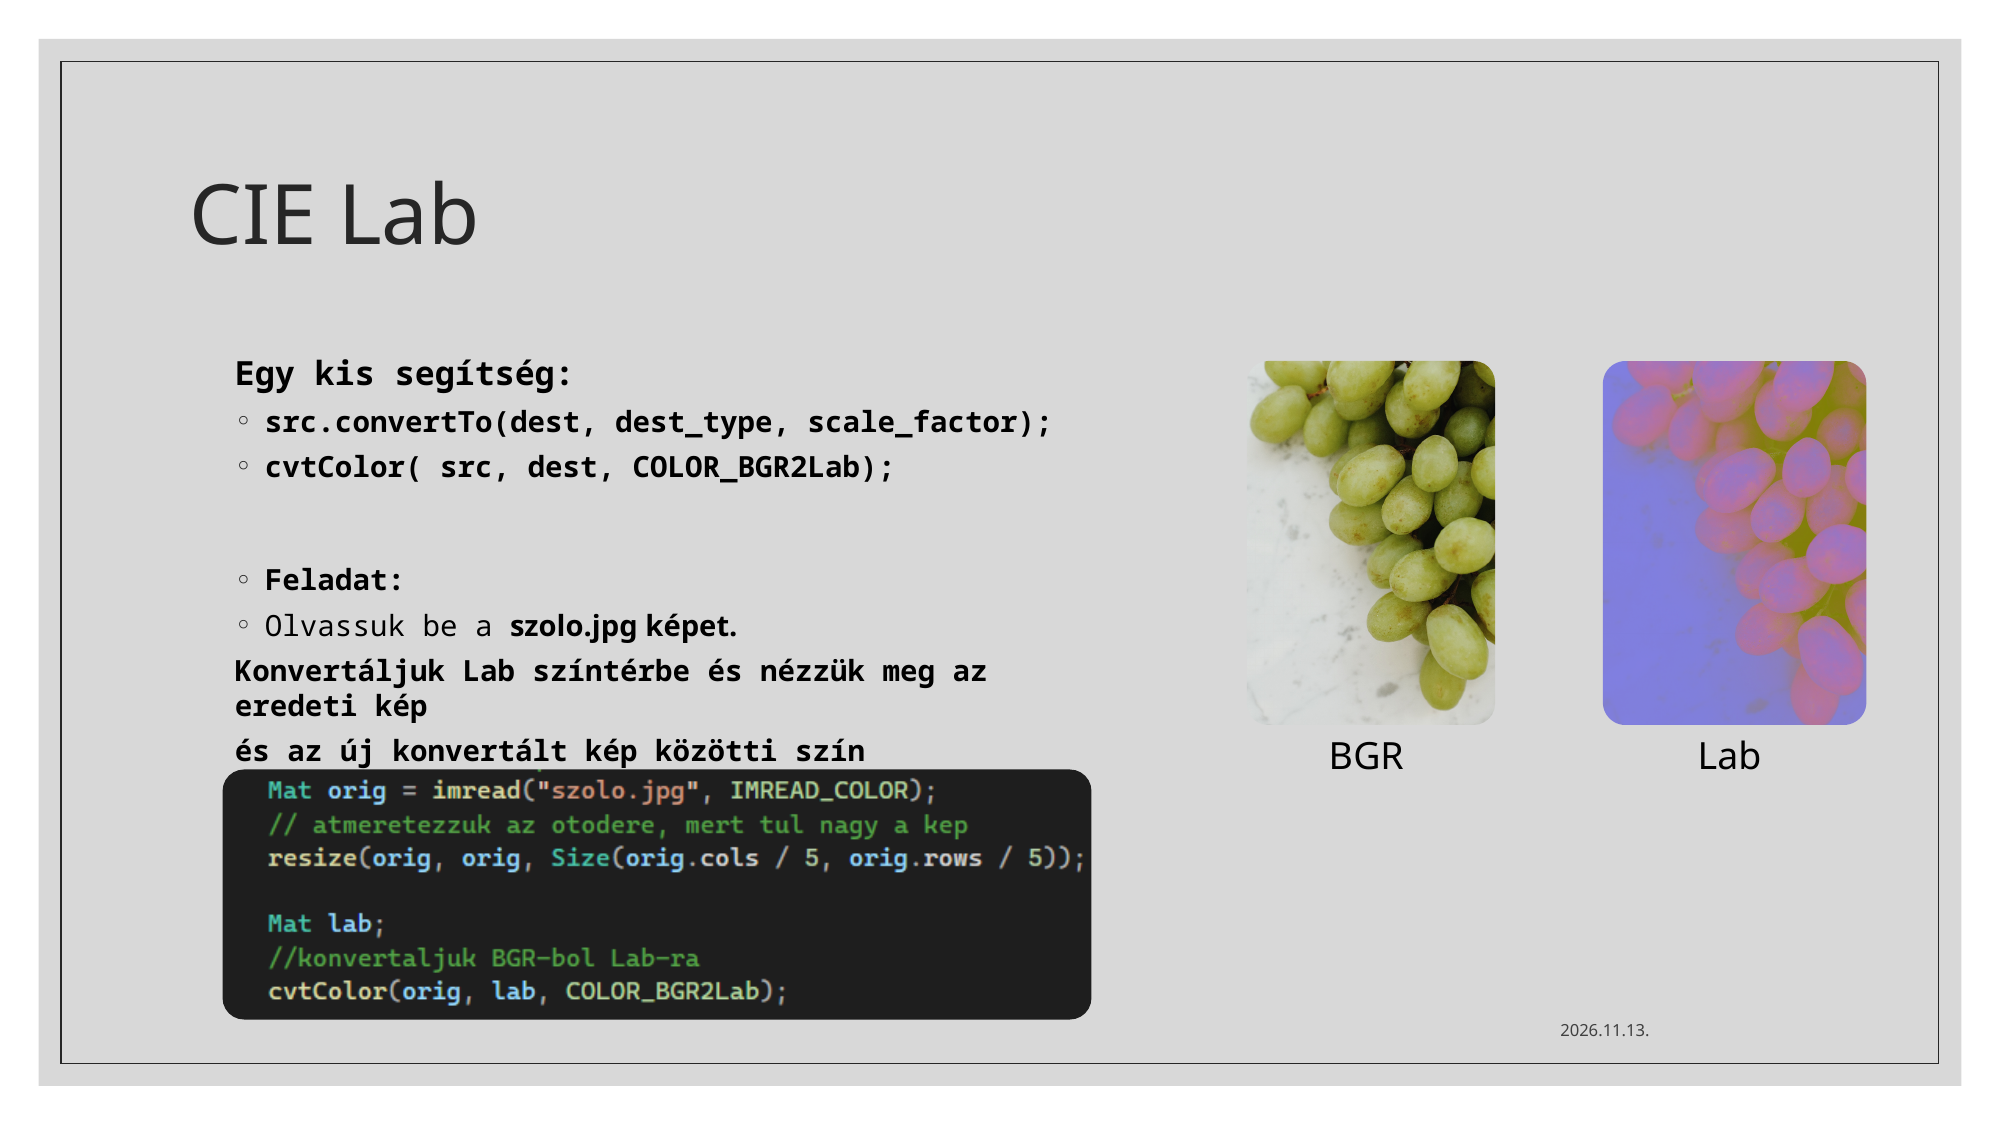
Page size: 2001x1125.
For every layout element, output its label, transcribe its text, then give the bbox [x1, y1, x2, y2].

picture [222, 769, 1092, 1020]
slide_number 2022. 11. 27. [1190, 990, 1665, 1050]
list Egy kis segítség: src.convertTo(dest, dest_type, scale_factor); cvtColor( src, dest, COLOR_BGR2Lab); Feladat: Olvassuk be a szolo.jpg képet. Konvertáljuk Lab színtérbe és nézzük meg az eredeti kép és az új konvertált kép közötti szín különbségeket. [174, 345, 1139, 977]
title CIE Lab [174, 105, 1825, 331]
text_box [1246, 360, 1528, 785]
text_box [1602, 361, 1897, 785]
